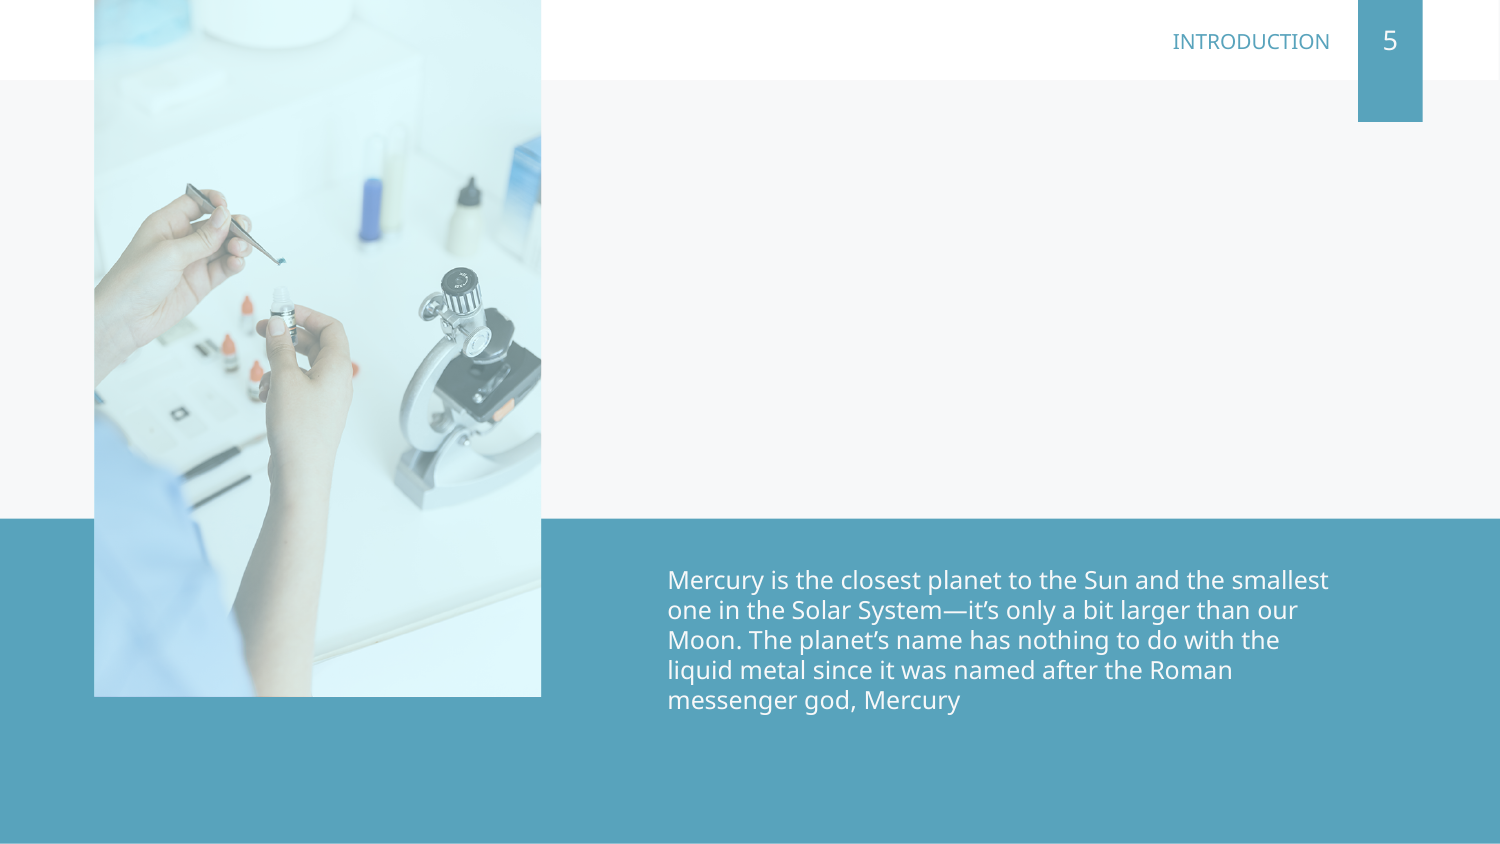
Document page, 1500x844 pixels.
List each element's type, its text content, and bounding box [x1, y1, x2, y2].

subtitle Mercury is the closest planet to the Sun and the smallest one in the Solar System—it’s only a bit larger than our Moon. The planet’s name has nothing to do with the liquid metal since it was named after the Roman messenger god, Mercury [652, 549, 1346, 794]
picture [93, 0, 542, 697]
title INTRODUCTION [750, 348, 1385, 686]
slide_number 5 [1345, 8, 1436, 74]
title INTRODUCTION [646, 14, 1345, 68]
